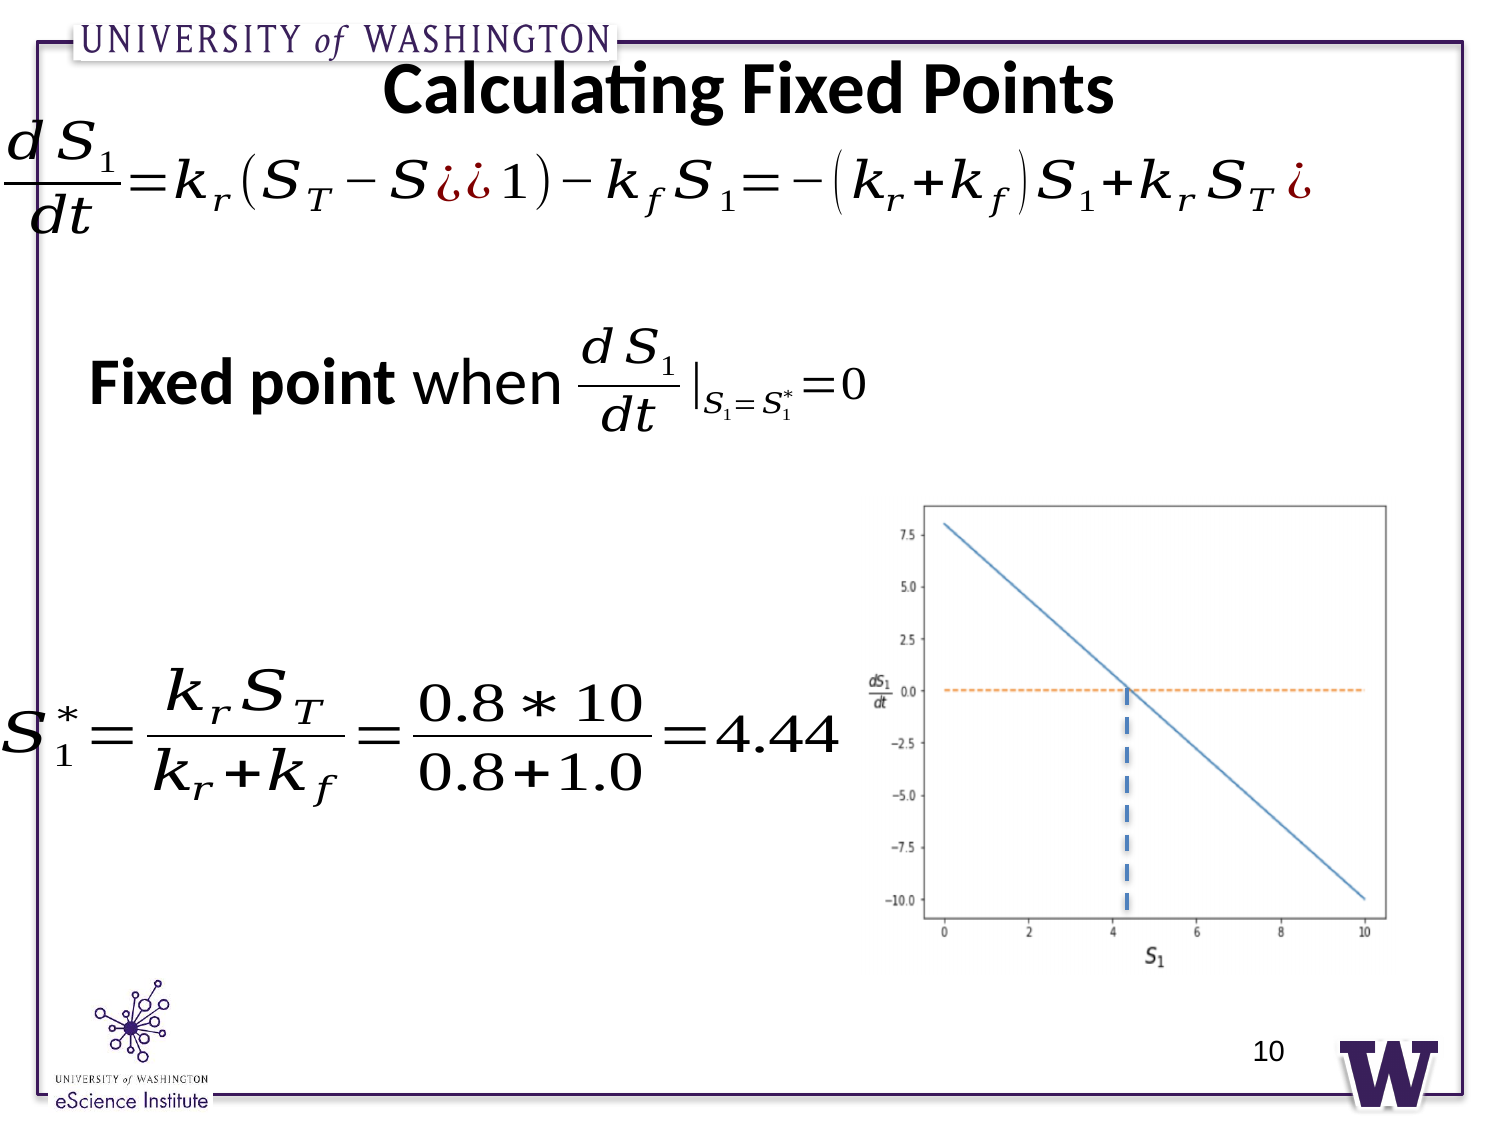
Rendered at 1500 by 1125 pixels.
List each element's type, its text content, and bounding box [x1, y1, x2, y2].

picture [81, 24, 609, 31]
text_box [857, 496, 1397, 975]
slide_number 10 [1237, 1025, 1325, 1085]
picture [48, 978, 213, 1113]
picture [1340, 1041, 1438, 1107]
title Calculating Fixed Points [75, 31, 1425, 169]
